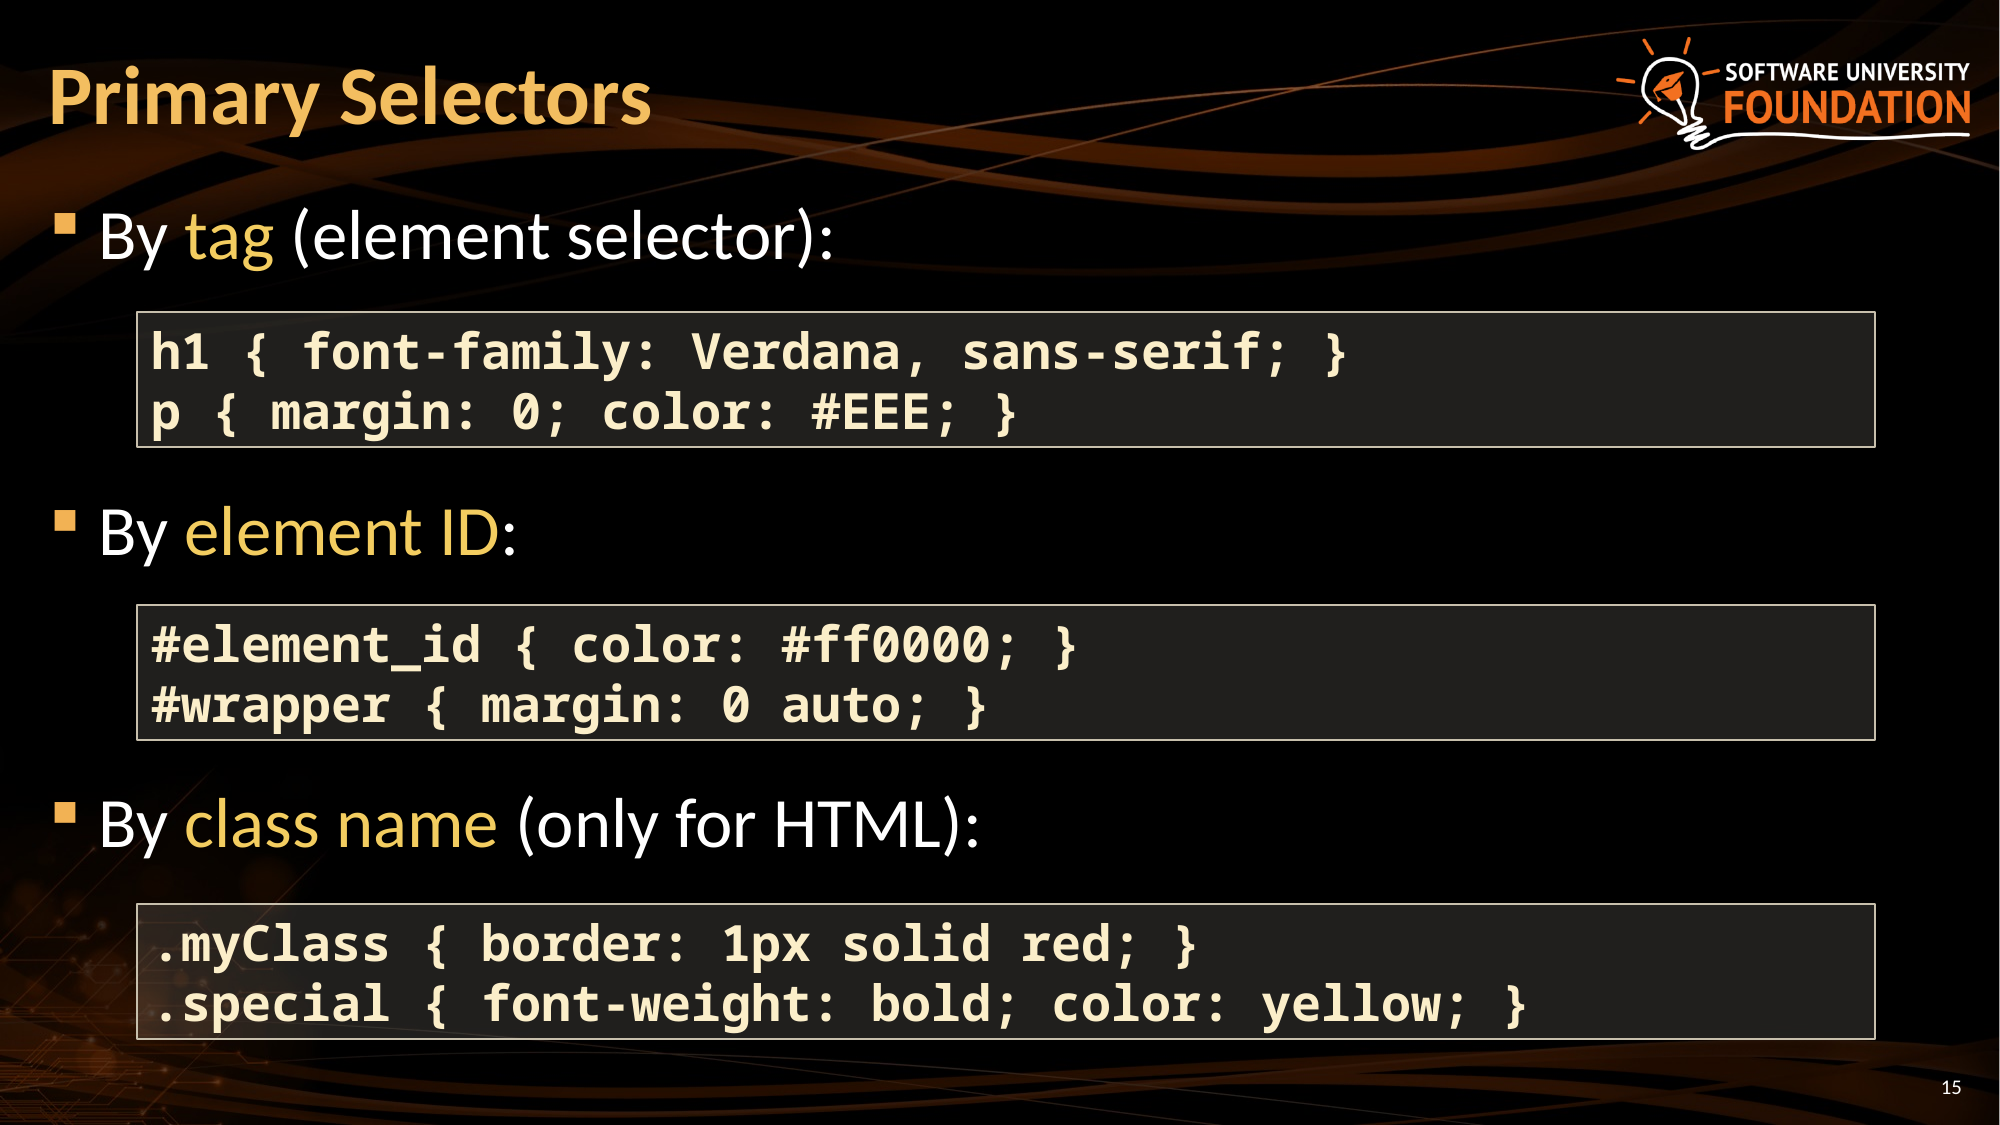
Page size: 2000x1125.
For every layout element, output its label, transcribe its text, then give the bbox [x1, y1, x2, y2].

list By tag (element selector): By element ID: By class name (only for HTML): [31, 188, 1968, 1103]
text_box h1 { font-family: Verdana, sans-serif; } p { margin: 0; color: #EEE; } [136, 312, 1875, 448]
text_box #element_id { color: #ff0000; } #wrapper { margin: 0 auto; } [136, 604, 1875, 740]
picture [0, 0, 2000, 1125]
text_box .myClass { border: 1px solid red; } .special { font-weight: bold; color: yellow; } [136, 904, 1875, 1040]
title Primary Selectors [30, 6, 1602, 189]
